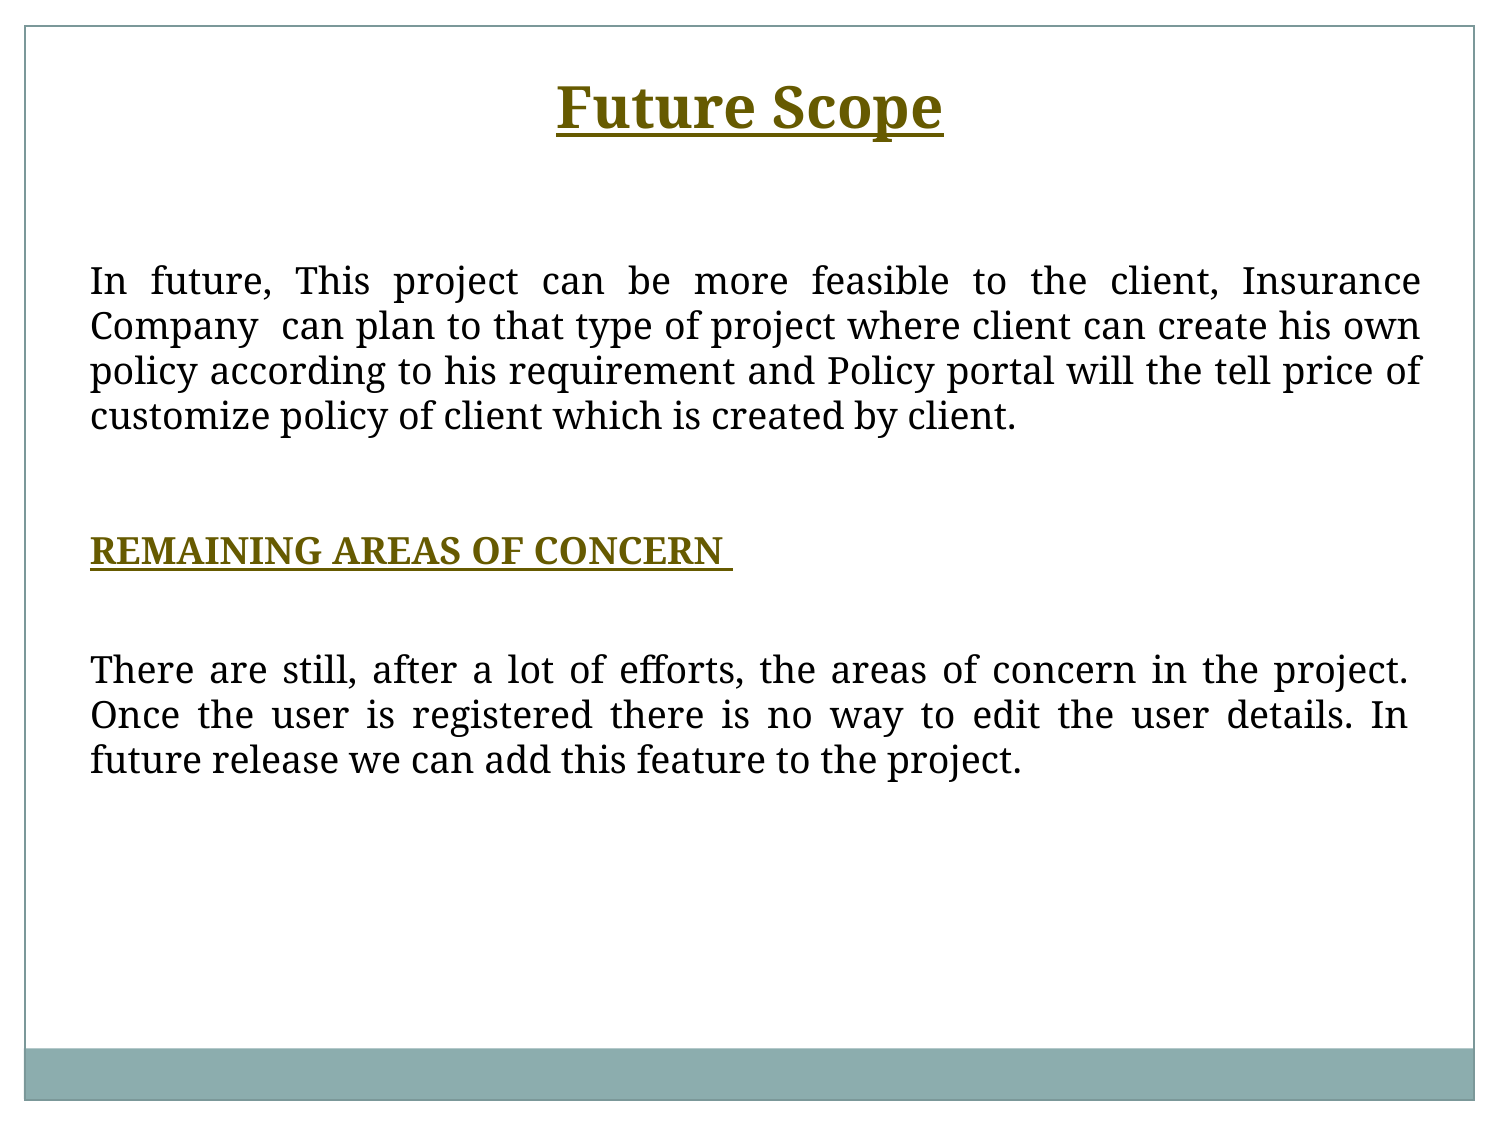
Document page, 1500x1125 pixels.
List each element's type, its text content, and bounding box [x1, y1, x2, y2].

text_box There are still, after a lot of efforts, the areas of concern in the project. Once the user is registered there is no way to edit the user details. In future release we can add this feature to the project. [74, 638, 1425, 789]
text_box Future Scope [24, 62, 1475, 148]
text_box In future, This project can be more feasible to the client, Insurance Company can plan to that type of project where client can create his own policy according to his requirement and Policy portal will the tell price of customize policy of client which is created by client. REMAINING AREAS OF CONCERN [74, 249, 1438, 580]
